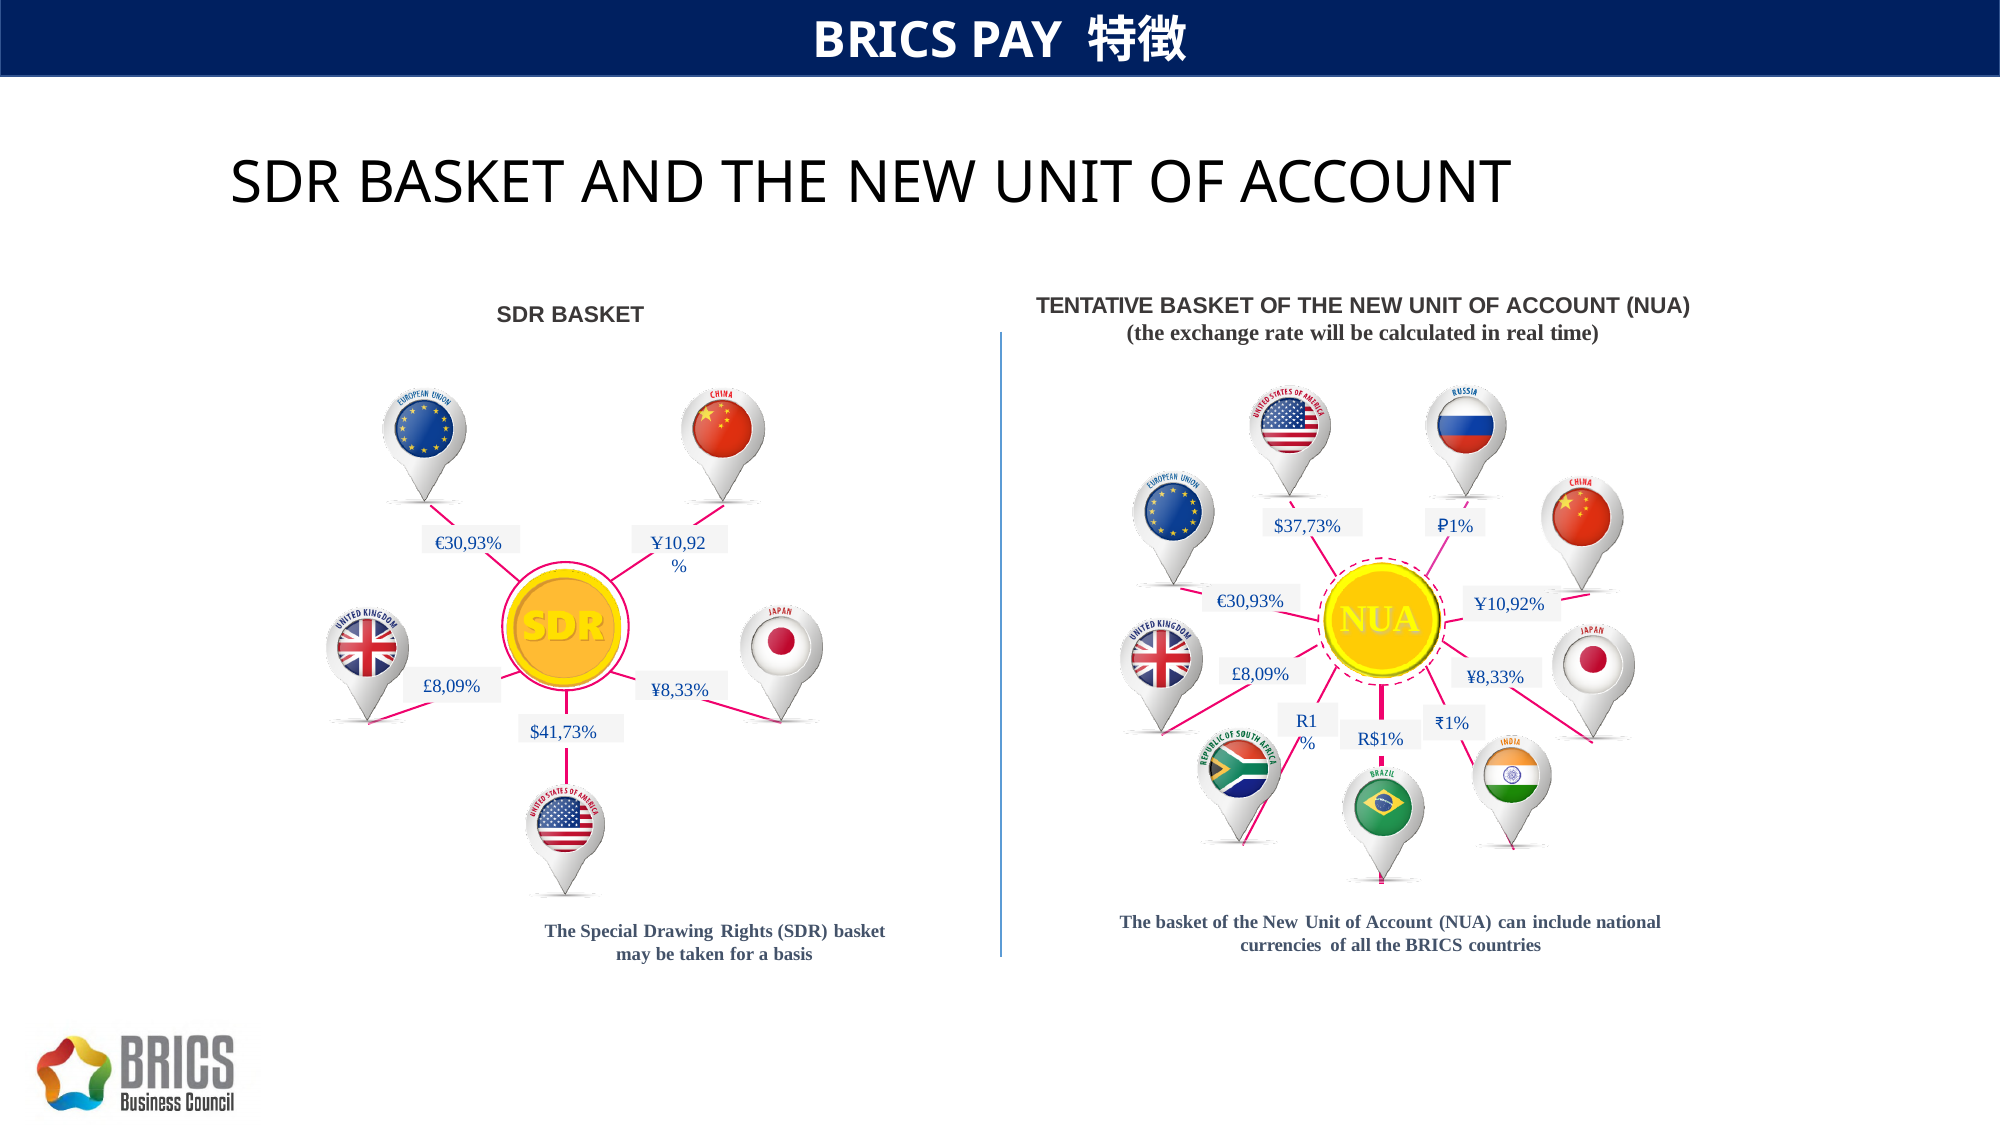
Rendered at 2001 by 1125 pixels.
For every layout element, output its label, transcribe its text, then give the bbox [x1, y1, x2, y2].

title SDR BASKET AND THE NEW UNIT OF ACCOUNT [230, 77, 1795, 273]
text_box BRICS PAY 特徴 [0, 0, 2000, 77]
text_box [520, 748, 609, 900]
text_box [1119, 383, 1639, 883]
text_box The basket of the New Unit of Account (NUA) can include national currencies of all the BRICS countries [1117, 908, 1668, 956]
picture [25, 1019, 261, 1125]
text_box SDR BASKET [494, 298, 647, 328]
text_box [325, 387, 823, 724]
text_box The Special Drawing Rights (SDR) basket may be taken for a basis [542, 917, 891, 965]
text_box $41,73% [518, 725, 624, 743]
text_box TENTATIVE BASKET OF THE NEW UNIT OF ACCOUNT (NUA) (the exchange rate will be calculated in real time) [1035, 289, 1691, 345]
